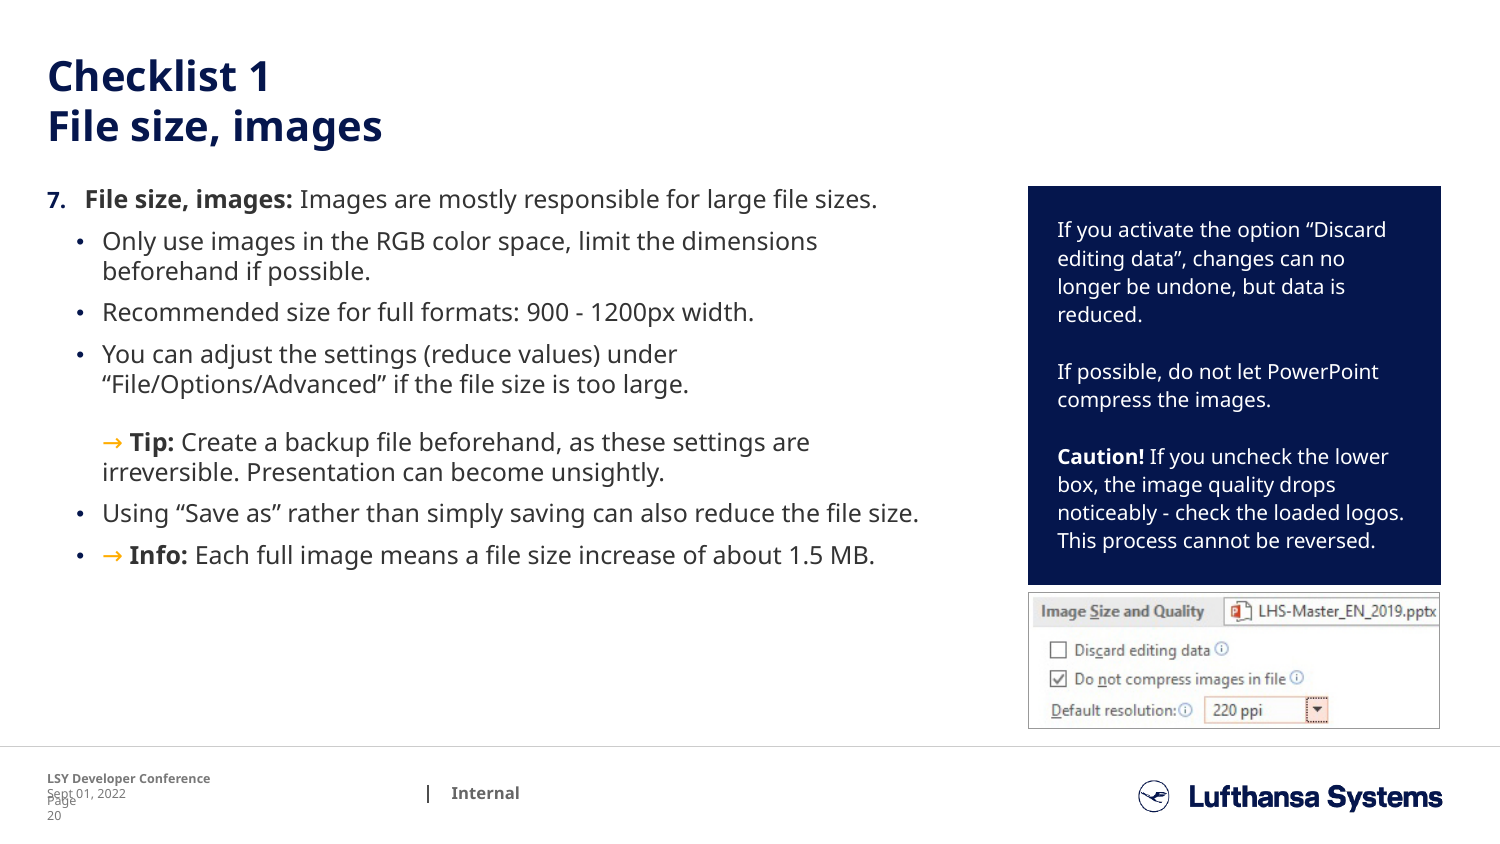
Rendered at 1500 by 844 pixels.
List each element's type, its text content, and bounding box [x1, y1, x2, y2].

title Checklist 1 File size, images [47, 49, 1442, 145]
list File size, images: Images are mostly responsible for large file sizes. Only use images in the RGB color space, limit the dimensions beforehand if possible. Recommended size for full formats: 900 - 1200px width. You can adjust the settings (reduce values) under “File/Options/Advanced” if the file size is too large. → Tip: Create a backup file beforehand, as these settings are irreversible. Presentation can become unsightly. Using “Save as” rather than simply saving can also reduce the file size. → Info: Each full image means a file size increase of about 1.5 MB. [47, 185, 952, 747]
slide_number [47, 785, 138, 801]
table_cell  [1028, 585, 1441, 738]
picture [1136, 778, 1443, 813]
slide_number Page 20 [47, 801, 90, 817]
footer LSY Developer Conference [47, 771, 402, 787]
table_header If you activate the option “Discard editing data”, changes can no longer be undone, but data is reduced. If possible, do not let PowerPoint compress the images. Caution! If you uncheck the lower box, the image quality drops noticeably - check the loaded logos. This process cannot be reversed. [1028, 186, 1441, 585]
picture [1028, 592, 1440, 729]
